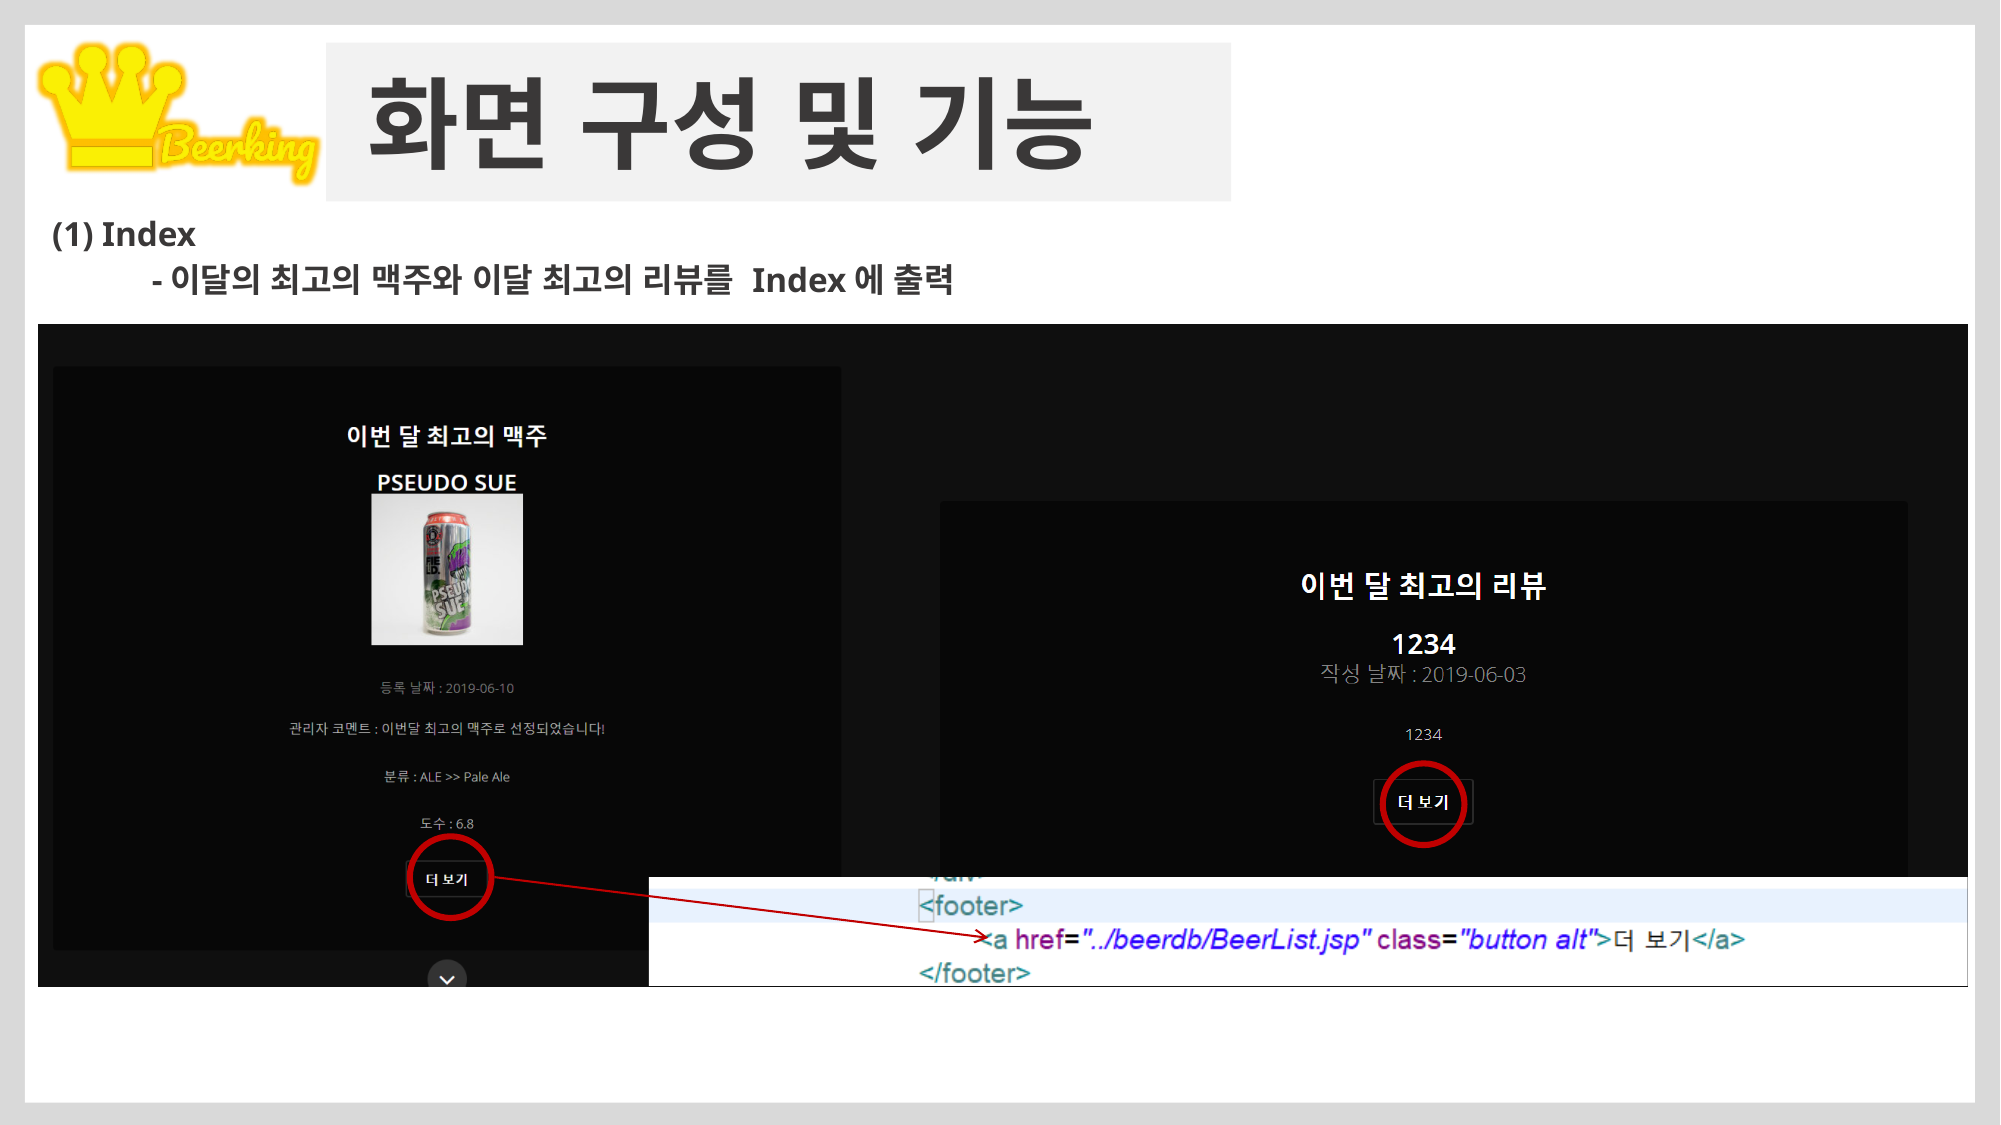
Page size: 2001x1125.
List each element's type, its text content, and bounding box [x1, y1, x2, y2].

text_box 화면 구성 및 기능 [352, 53, 1111, 189]
picture [16, 20, 342, 230]
text_box (1) Index [37, 230, 212, 261]
picture [37, 324, 1968, 987]
text_box -이달의 최고의 맥주와 이달 최고의 리뷰를 Index에 출력 [137, 251, 971, 307]
text_box [349, 42, 1232, 202]
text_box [494, 877, 1968, 986]
